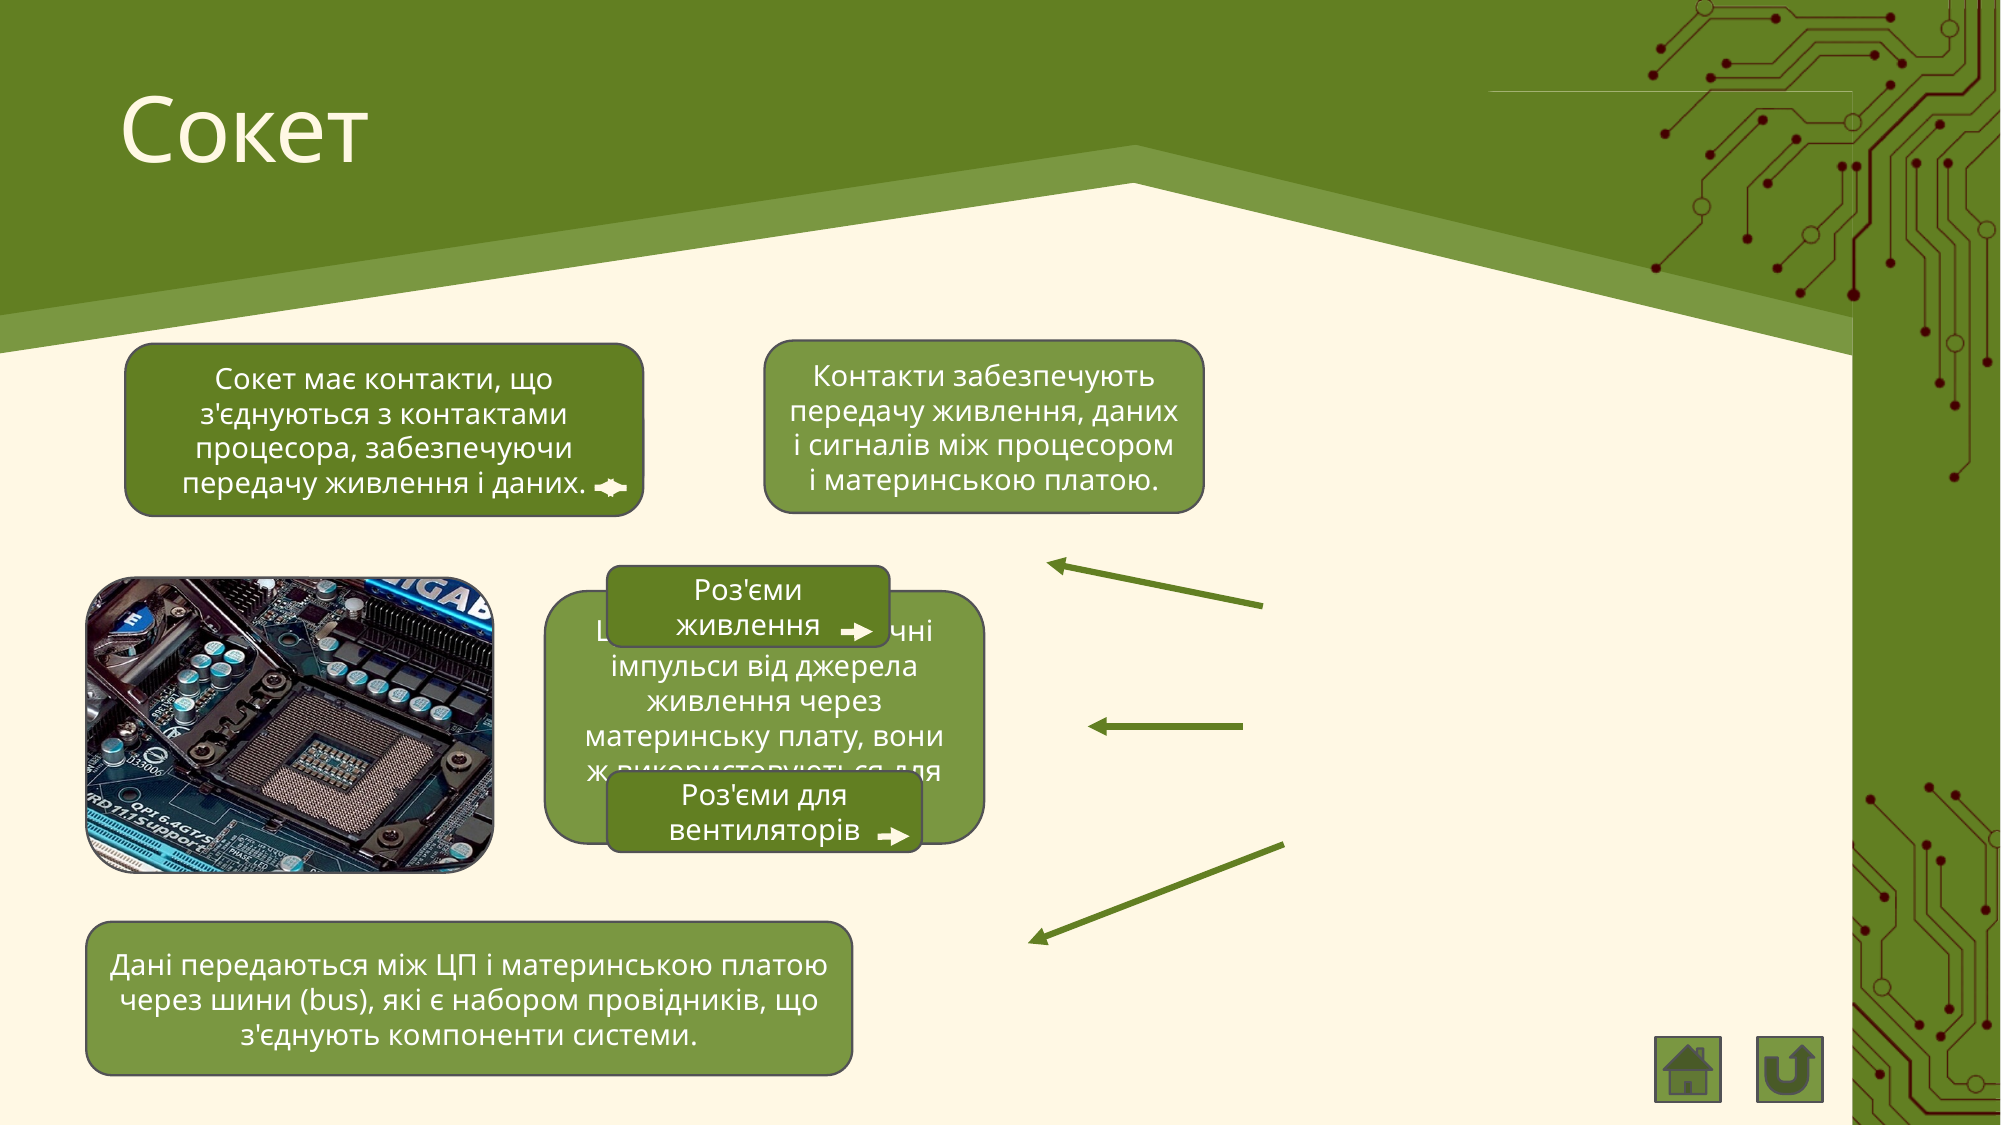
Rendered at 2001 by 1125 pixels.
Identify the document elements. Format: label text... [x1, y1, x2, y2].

text_box Роз'єми для вентиляторів [605, 770, 924, 854]
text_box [1027, 843, 1285, 944]
text_box ЦП отримує електричні імпульси від джерела живлення через материнську плату, вони ж використовуються для виконання операцій. [543, 589, 986, 845]
picture [1428, 1, 2001, 1125]
title Сокет [103, 30, 1797, 191]
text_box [1046, 562, 1264, 607]
text_box Контакти забезпечують передачу живлення, даних і сигналів між процесором і материнською платою. [763, 339, 1205, 515]
text_box [85, 576, 495, 874]
text_box Дані передаються між ЦП і материнською платою через шини (bus), які є набором провідників, що з'єднують компоненти системи. [85, 920, 854, 1077]
text_box Роз'єми живлення [605, 564, 891, 648]
text_box Сокет має контакти, що з'єднуються з контактами процесора, забезпечуючи передачу живлення і даних. [124, 342, 645, 518]
